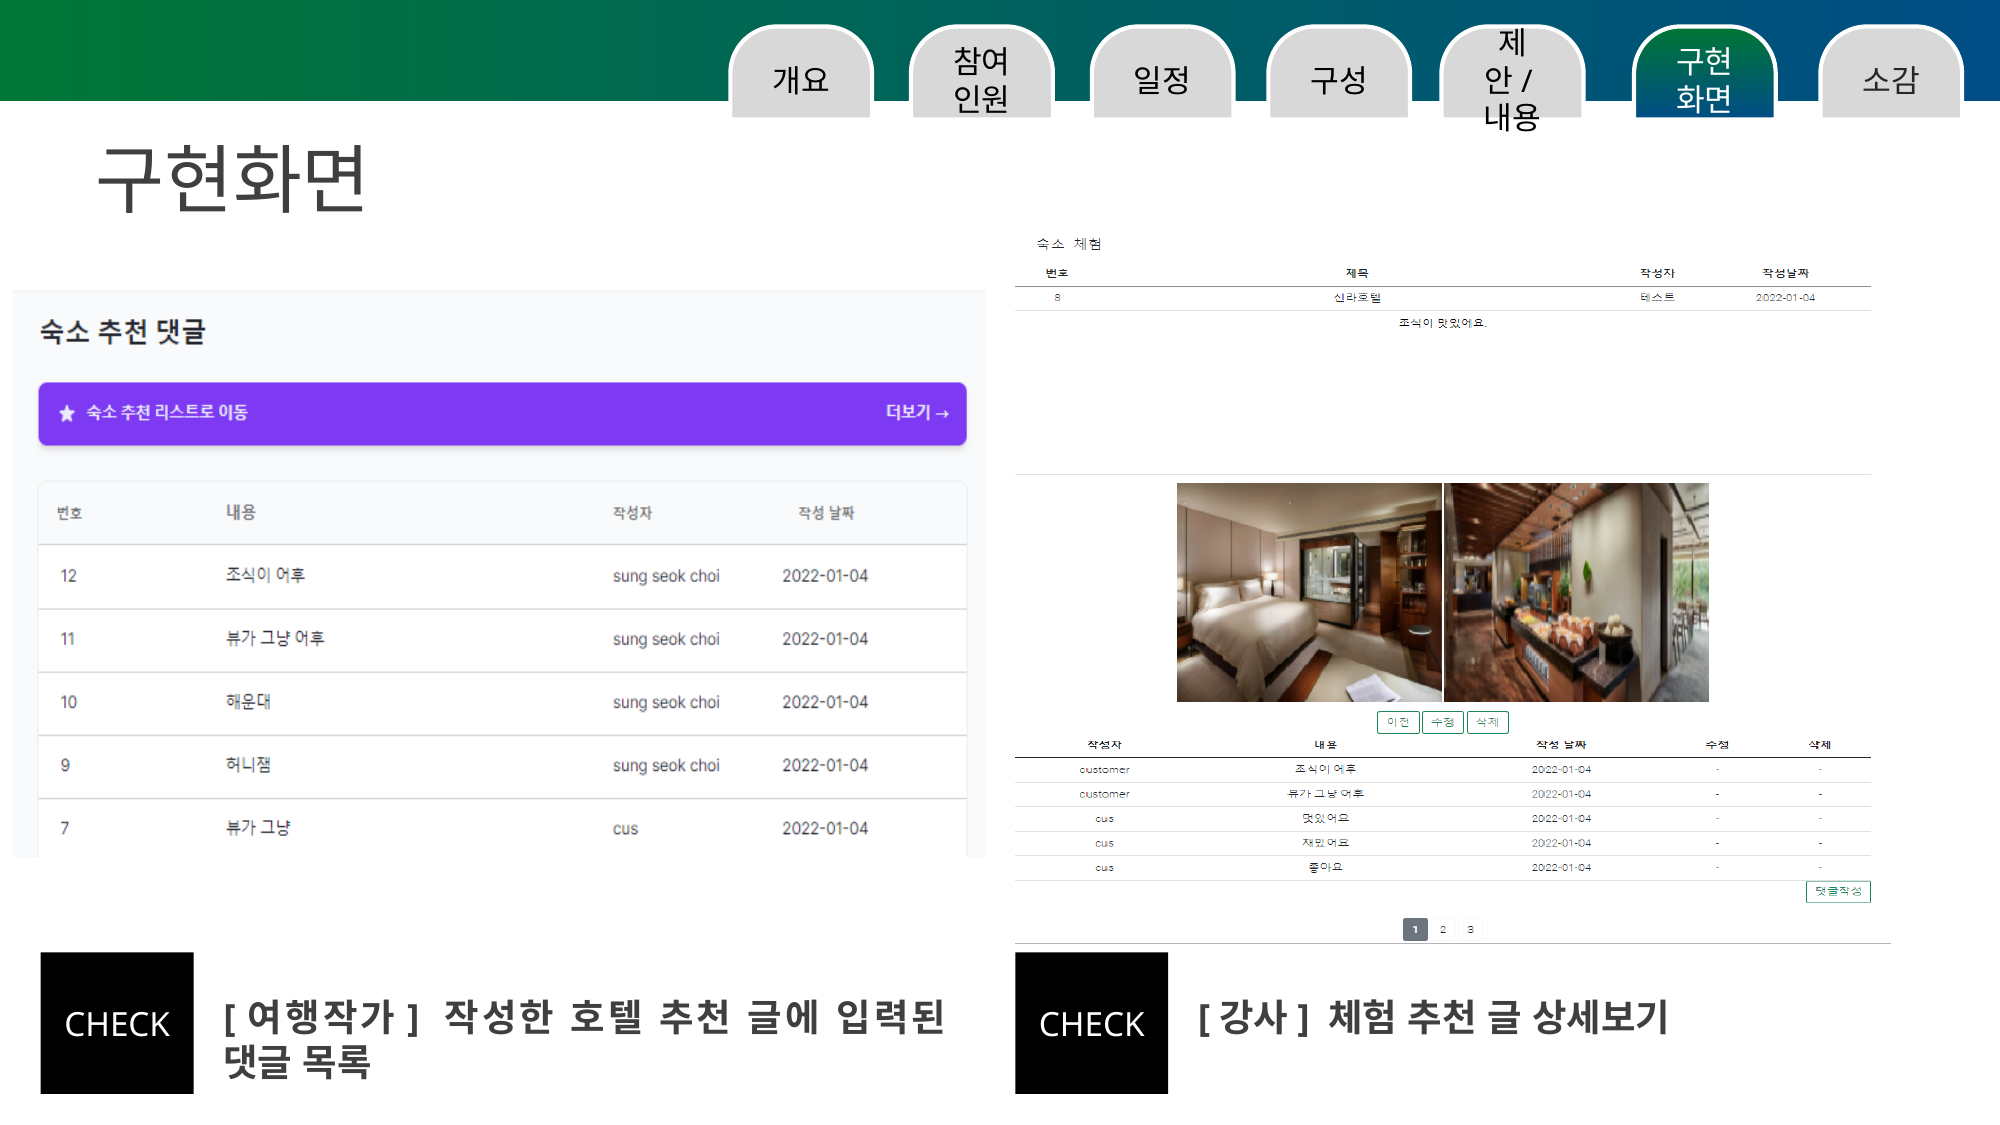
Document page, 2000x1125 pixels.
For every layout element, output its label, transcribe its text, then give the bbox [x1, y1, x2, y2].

picture [9, 290, 985, 857]
picture [1015, 224, 1891, 944]
text_box [0, 0, 1310, 101]
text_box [1015, 952, 1937, 1095]
text_box [1382, 0, 2000, 101]
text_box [1315, 0, 1377, 223]
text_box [40, 952, 962, 1095]
text_box 구현화면 [80, 125, 427, 232]
